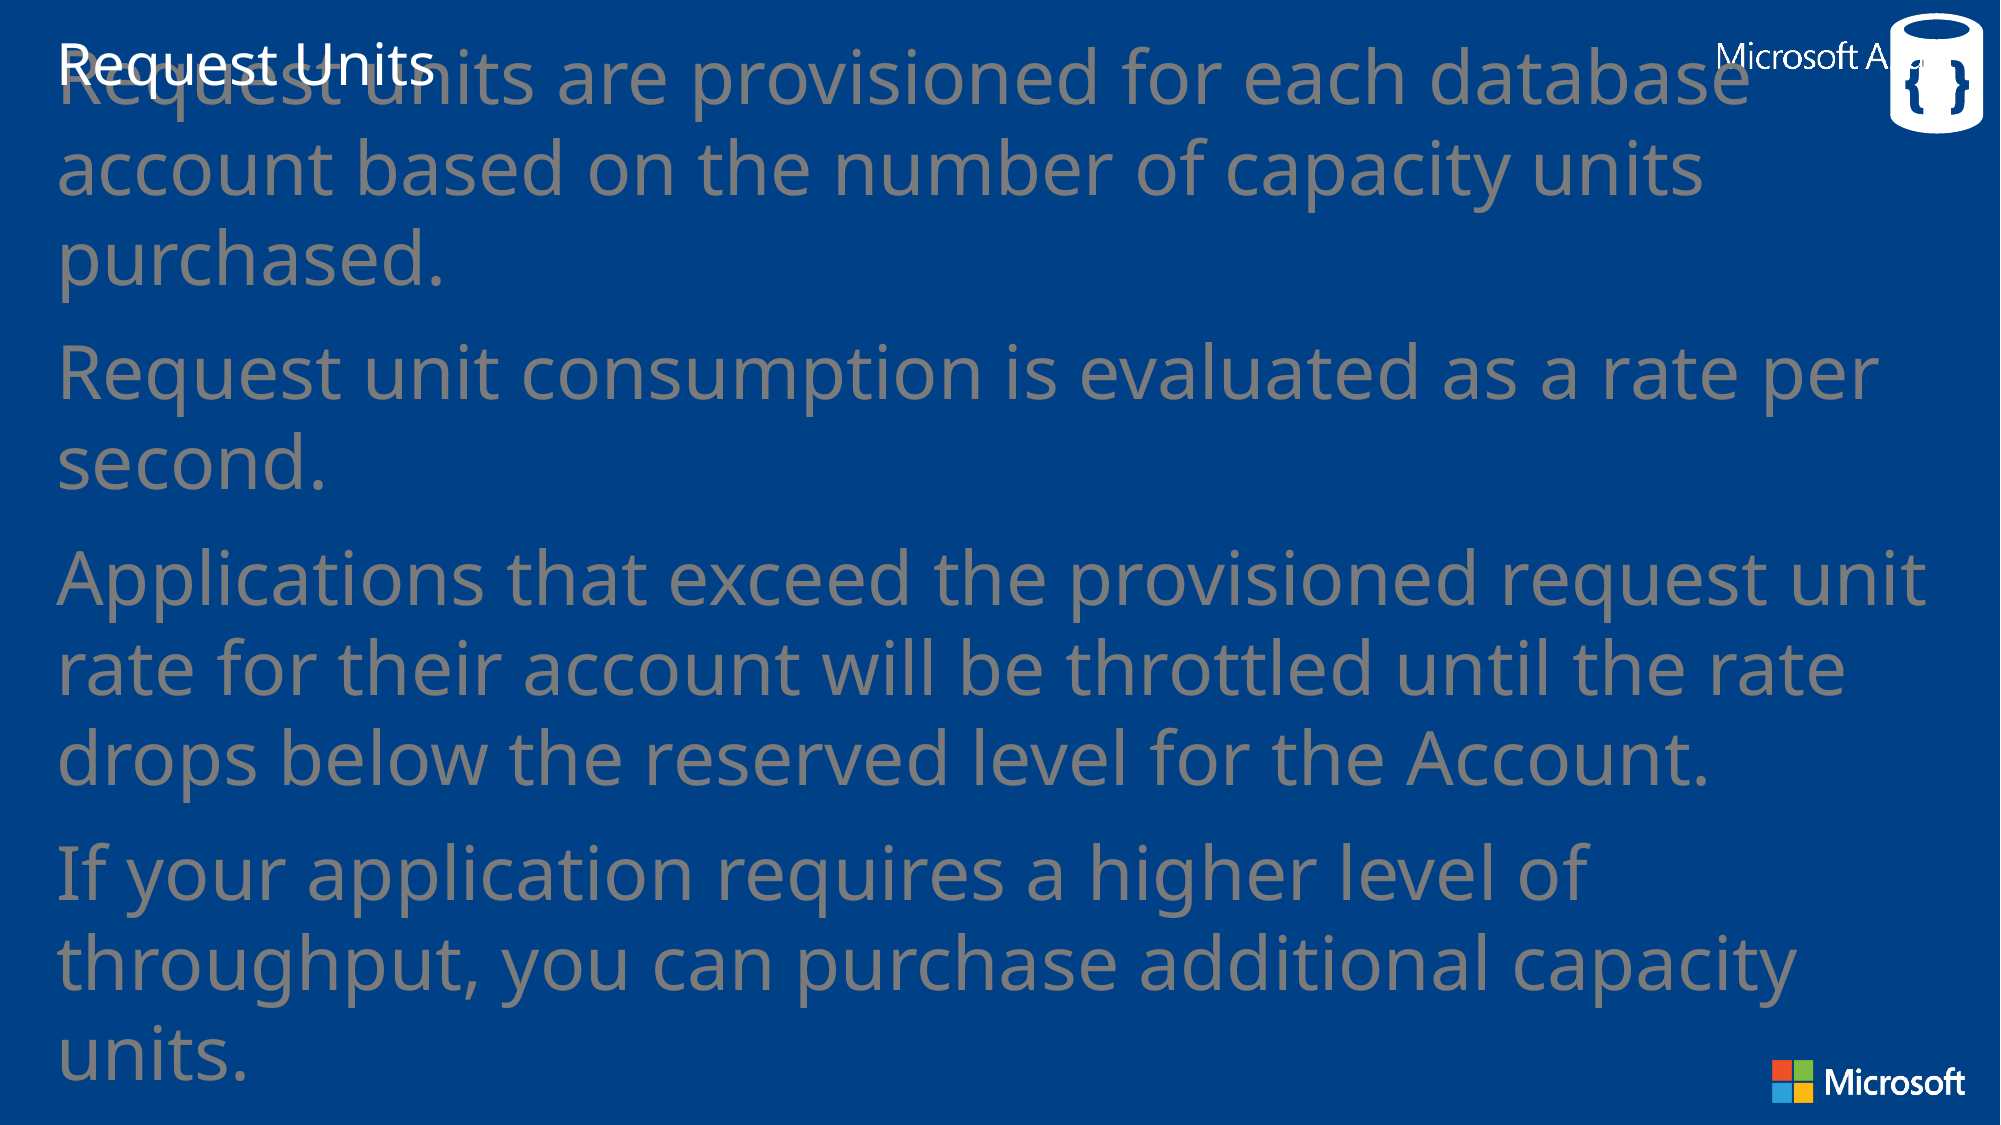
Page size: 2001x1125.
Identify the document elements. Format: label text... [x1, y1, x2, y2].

text_box Request Units [0, 0, 2000, 134]
list Request units are provisioned for each database account based on the number of capacity units purchased. Request unit consumption is evaluated as a rate per second. Applications that exceed the provisioned request unit rate for their account will be throttled until the rate drops below the reserved level for the Account. If your application requires a higher level of throughput, you can purchase additional capacity units. [0, 182, 2000, 943]
picture [1772, 1060, 1965, 1103]
picture [1889, 12, 1984, 135]
